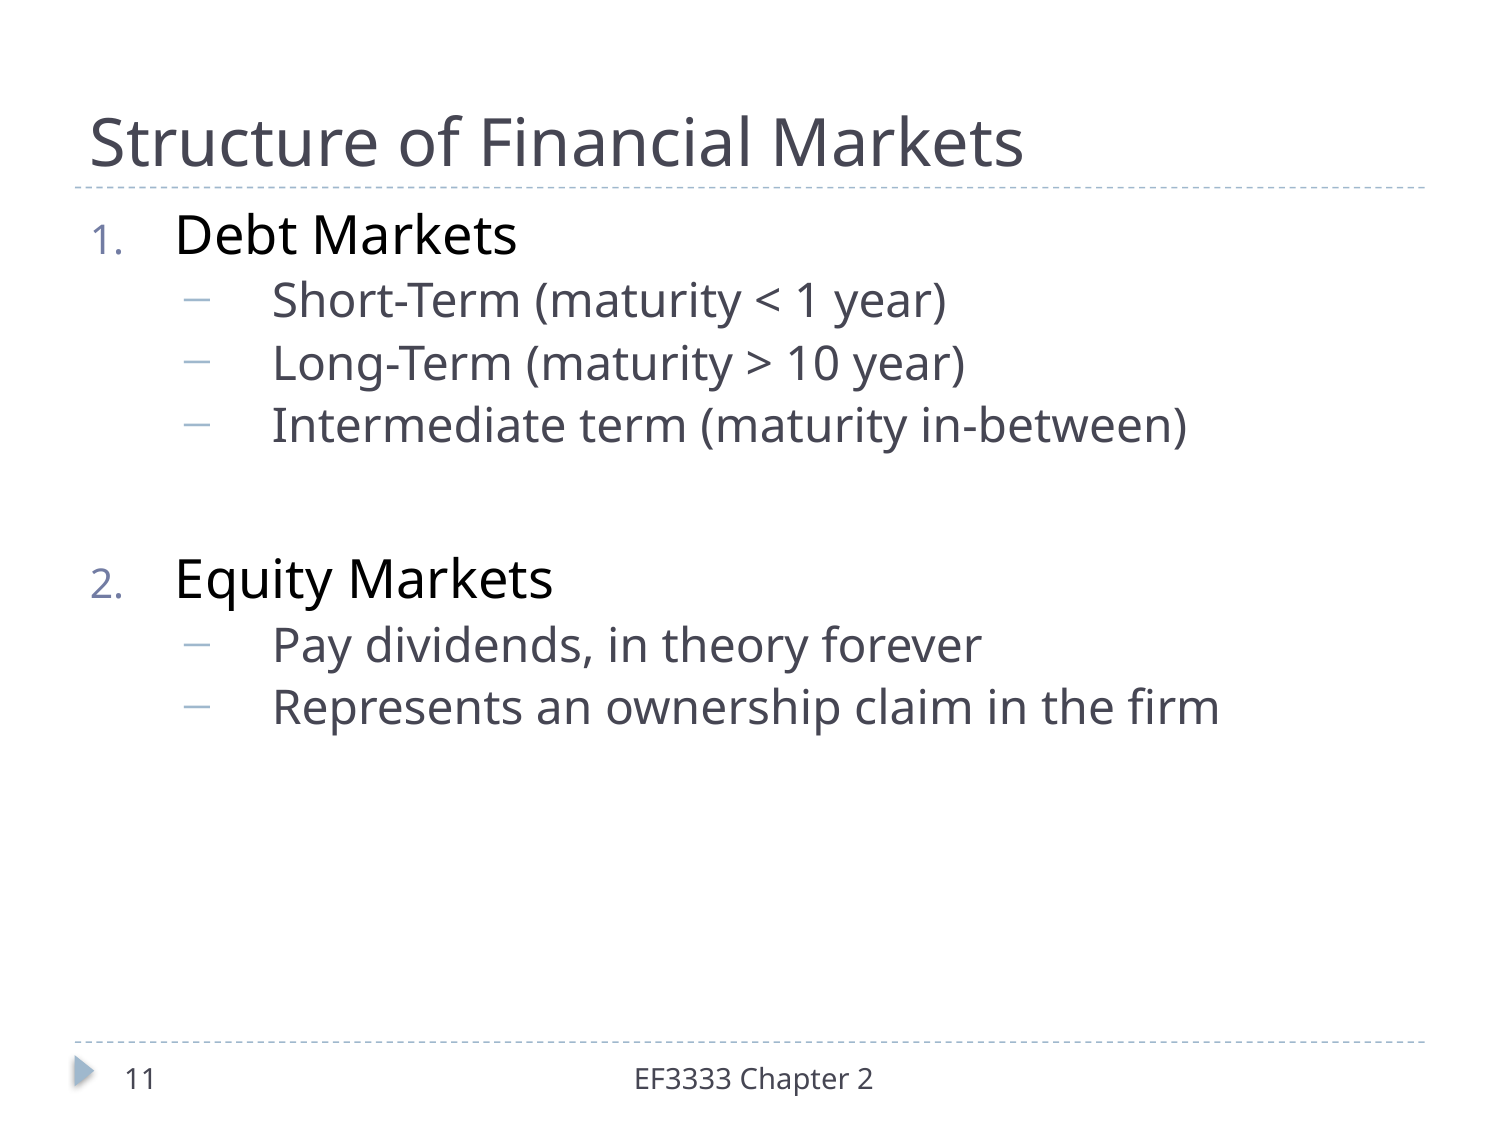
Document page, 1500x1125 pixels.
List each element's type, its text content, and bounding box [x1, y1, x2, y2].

title Structure of Financial Markets [75, 24, 1425, 188]
slide_number 11 [109, 1052, 435, 1113]
list Debt Markets Short-Term (maturity < 1 year) Long-Term (maturity > 10 year) Intermediate term (maturity in-between) Equity Markets Pay dividends, in theory forever Represents an ownership claim in the firm [75, 200, 1425, 1010]
footer EF3333 Chapter 2 [484, 1052, 889, 1113]
